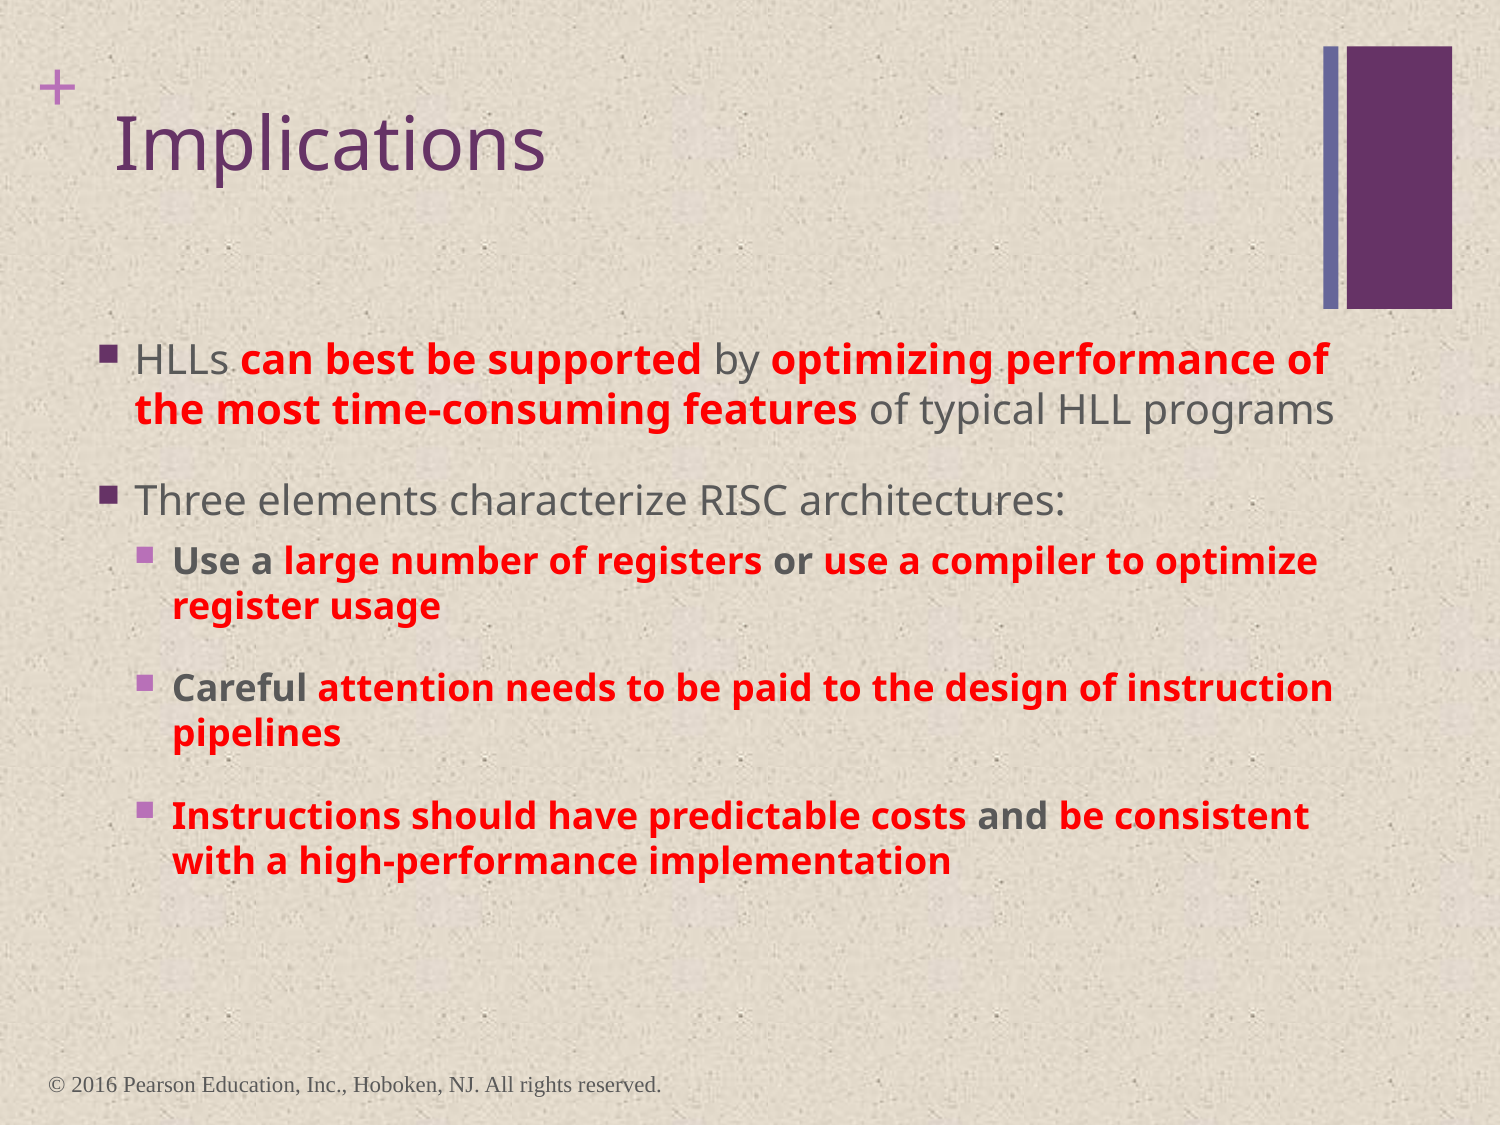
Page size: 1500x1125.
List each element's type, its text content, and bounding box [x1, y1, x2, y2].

picture [0, 0, 1500, 1125]
footer © 2016 Pearson Education, Inc., Hoboken, NJ. All rights reserved. [33, 1053, 1038, 1114]
list HLLs can best be supported by optimizing performance of the most time-consuming features of typical HLL programs Three elements characterize RISC architectures: Use a large number of registers or use a compiler to optimize register usage Careful attention needs to be paid to the design of instruction pipelines Instructions should have predictable costs and be consistent with a high-performance implementation [81, 324, 1375, 1005]
title Implications [99, 87, 1340, 271]
